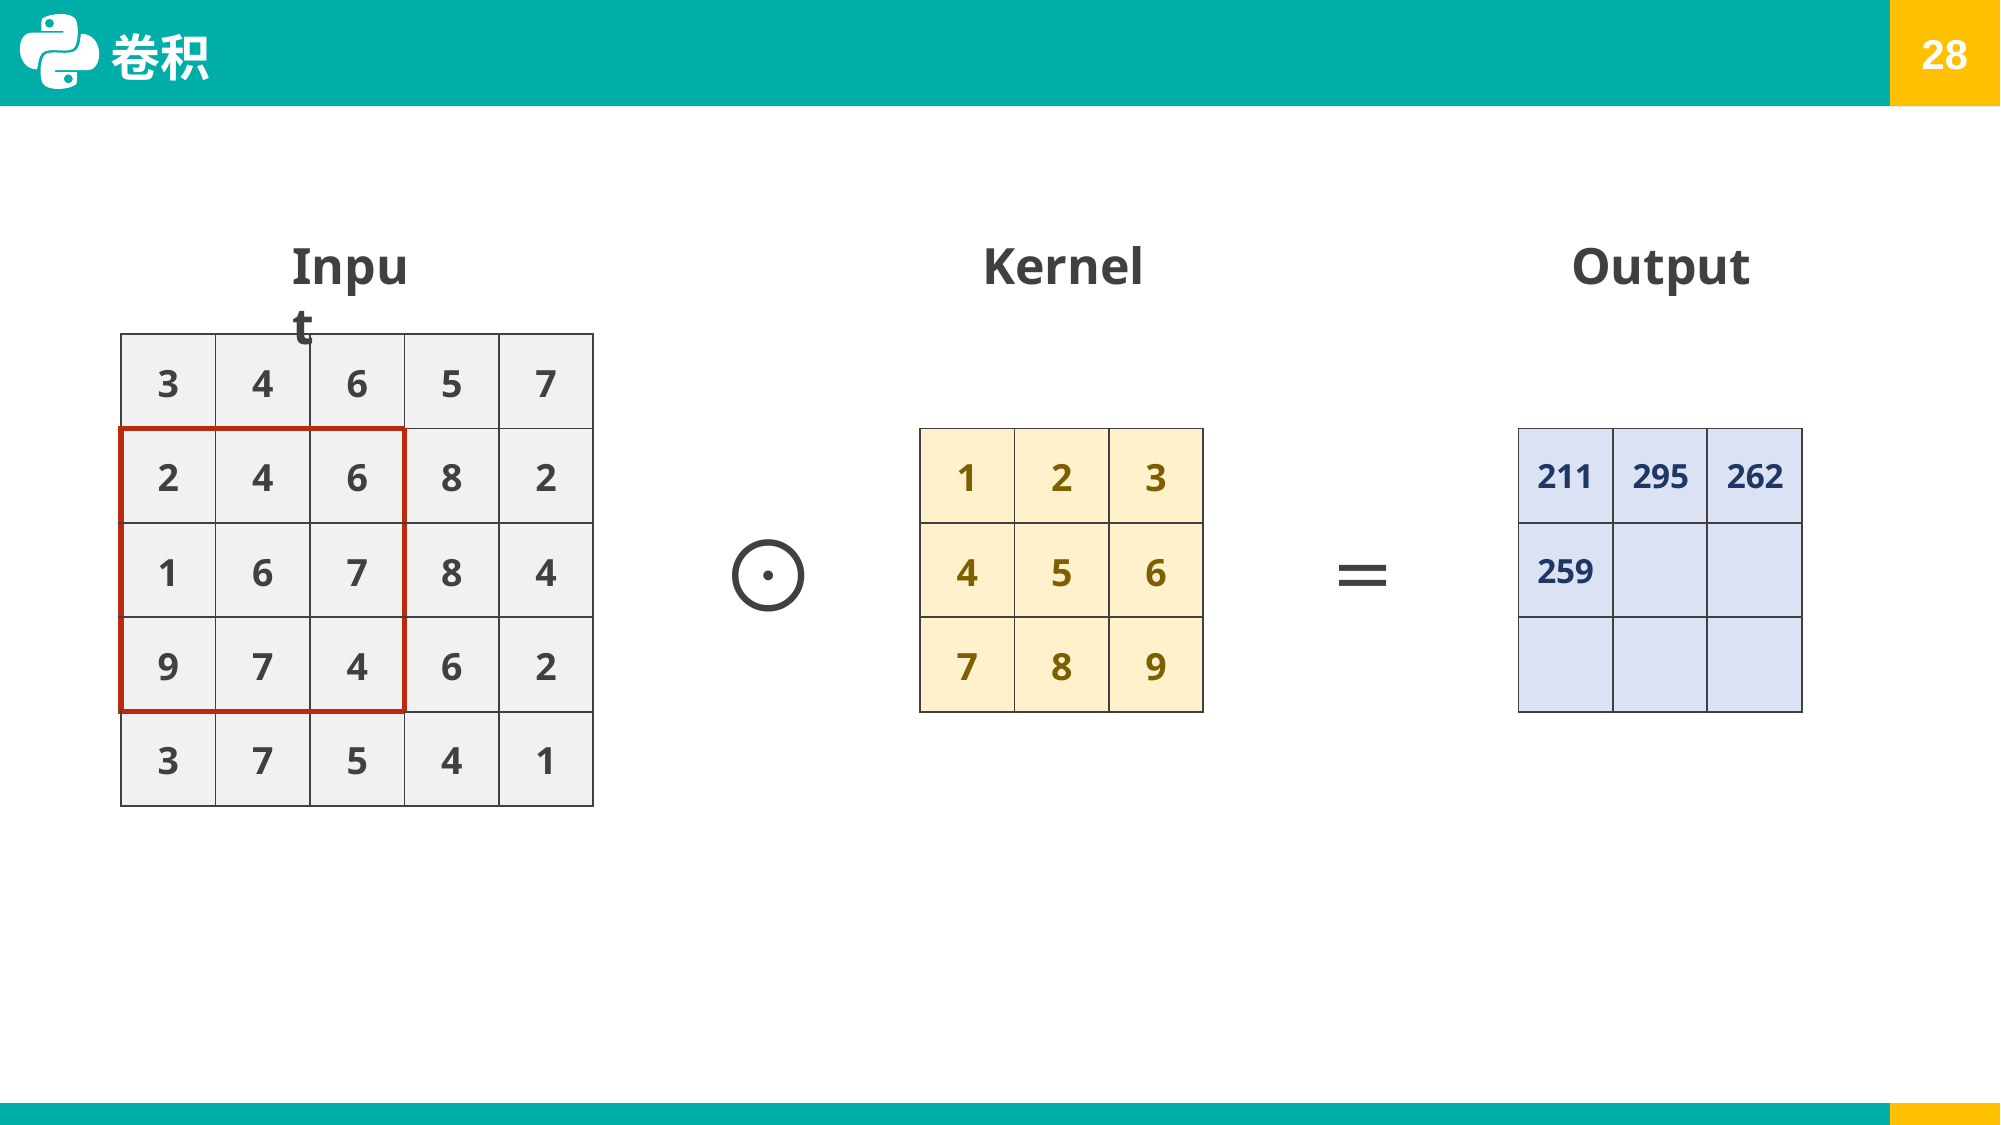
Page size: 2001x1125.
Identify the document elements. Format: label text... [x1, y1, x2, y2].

table_cell 7 [311, 524, 402, 616]
table_header 1 [921, 429, 1014, 522]
table_cell 7 [921, 618, 1014, 711]
title 卷积 [109, 12, 1542, 88]
table_cell 7 [216, 618, 309, 709]
table_header 2 [1015, 429, 1108, 522]
text_box Kernel [980, 232, 1146, 295]
table_cell 6 [407, 618, 498, 711]
table_cell 3 [122, 714, 215, 805]
table_header 262 [1708, 429, 1801, 522]
text_box = [1331, 519, 1393, 612]
table_cell [1708, 618, 1801, 711]
table_cell 9 [1110, 618, 1202, 711]
table_header 3 [1110, 429, 1202, 522]
table_cell 2 [124, 431, 215, 522]
table_header 3 [122, 335, 215, 426]
table_header 6 [311, 355, 404, 426]
text_box ⨀ [724, 519, 794, 612]
table_cell 259 [1519, 524, 1612, 616]
table_cell 1 [124, 524, 215, 616]
table_header 211 [1519, 429, 1612, 522]
text_box Input [290, 232, 431, 355]
table_cell 4 [405, 713, 498, 805]
table_cell 4 [311, 618, 402, 709]
table_cell 9 [124, 618, 215, 709]
table_cell 6 [311, 431, 402, 522]
table_cell [1614, 524, 1706, 616]
table_cell [1708, 524, 1801, 616]
table_header 7 [500, 335, 592, 428]
table_cell [1519, 618, 1612, 711]
text_box Output [1568, 232, 1754, 295]
table_cell 4 [921, 524, 1014, 616]
table_cell 8 [1015, 618, 1108, 711]
table_cell 1 [500, 713, 592, 805]
table_cell 8 [407, 524, 498, 616]
table_header 4 [216, 335, 309, 426]
table_cell 4 [500, 524, 592, 616]
table_header 295 [1614, 429, 1706, 522]
table_cell 6 [216, 524, 309, 616]
table_cell 5 [1015, 524, 1108, 616]
table_cell [1614, 618, 1706, 711]
table_cell 7 [216, 714, 309, 805]
table_cell 2 [500, 618, 592, 711]
table_cell 6 [1110, 524, 1202, 616]
table_cell 5 [311, 714, 404, 805]
table_cell 2 [500, 429, 592, 522]
table_header 5 [405, 335, 498, 428]
table_cell 8 [407, 429, 498, 522]
table_cell 4 [216, 431, 309, 522]
